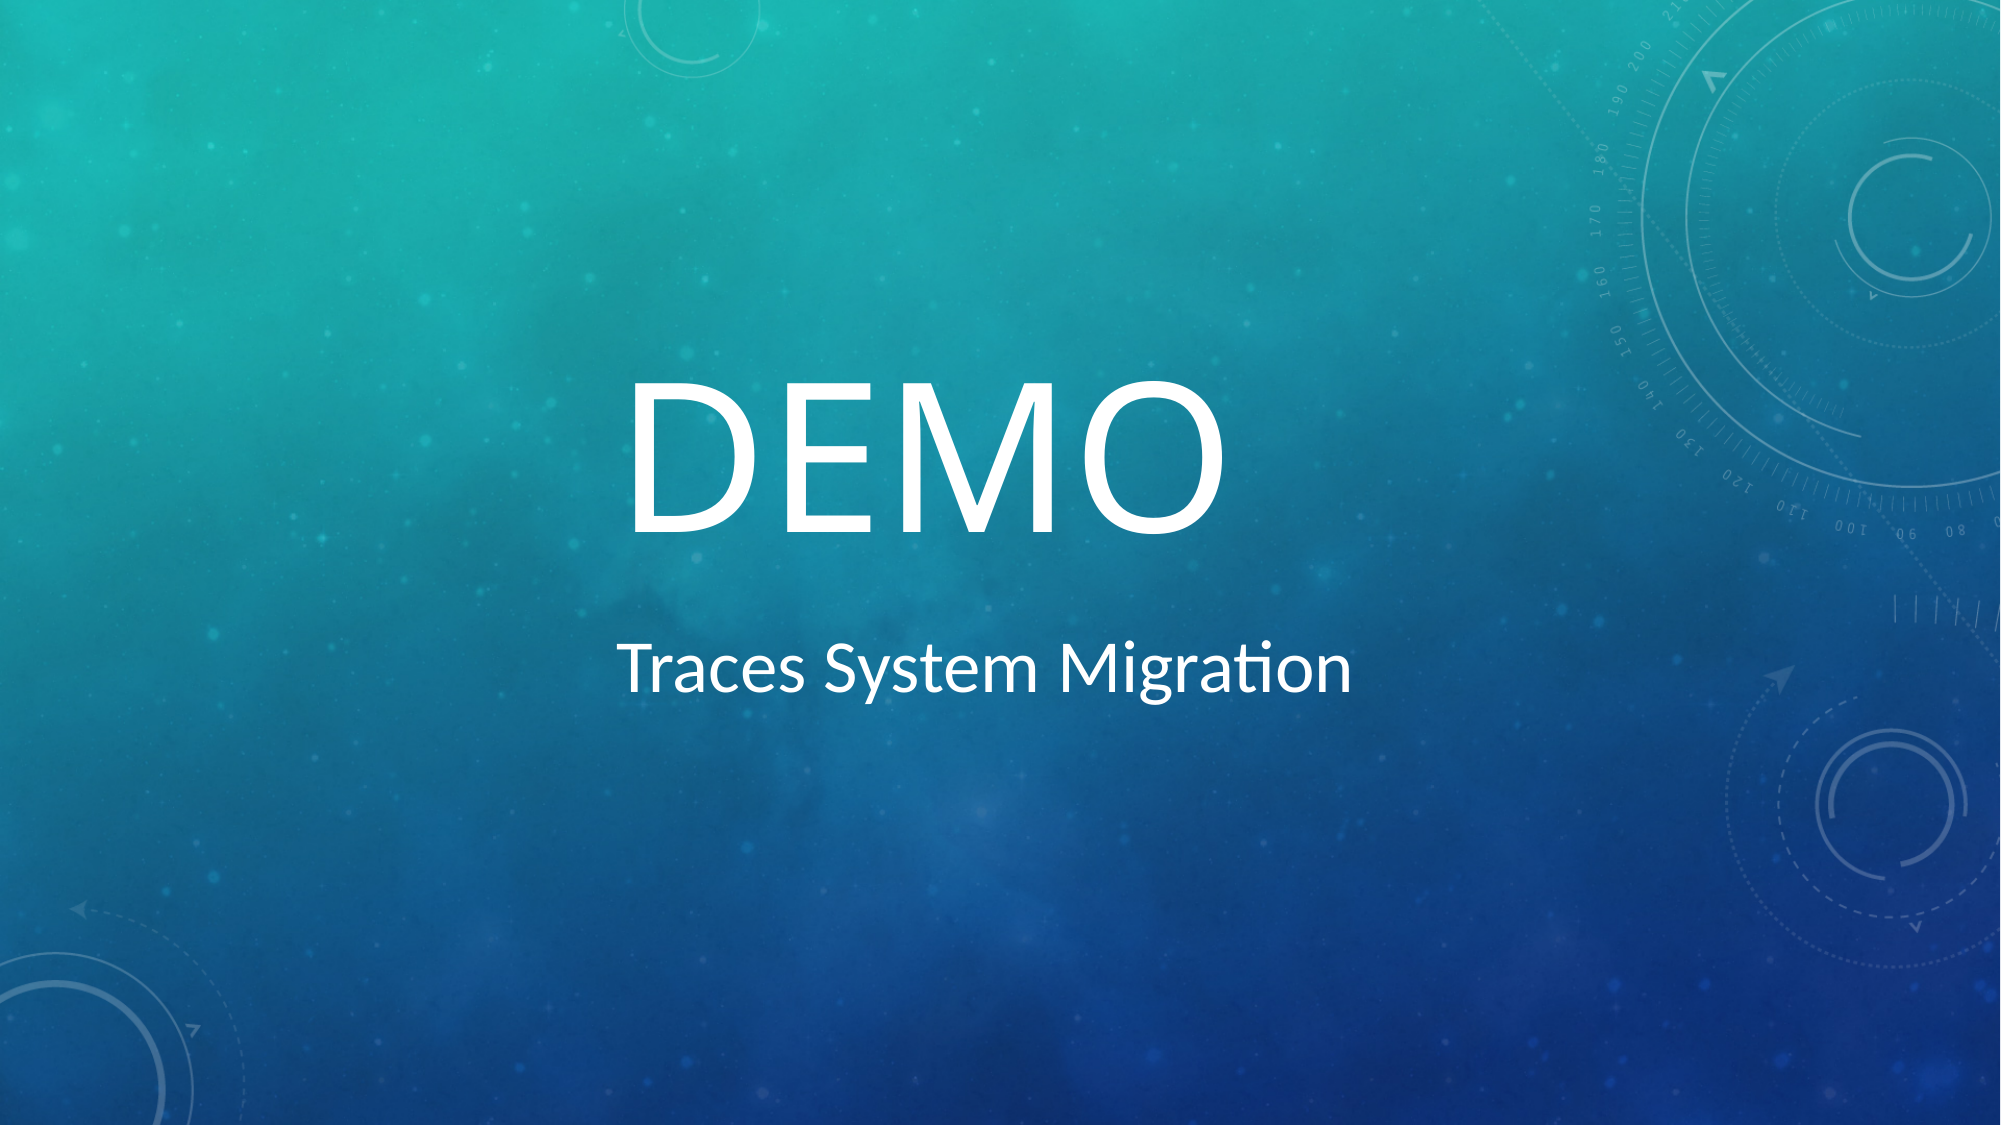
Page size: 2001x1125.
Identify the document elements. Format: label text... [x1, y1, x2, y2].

title DEMO [600, 300, 1374, 598]
picture [0, 0, 2001, 1125]
text_box Traces System Migration [601, 610, 1370, 716]
